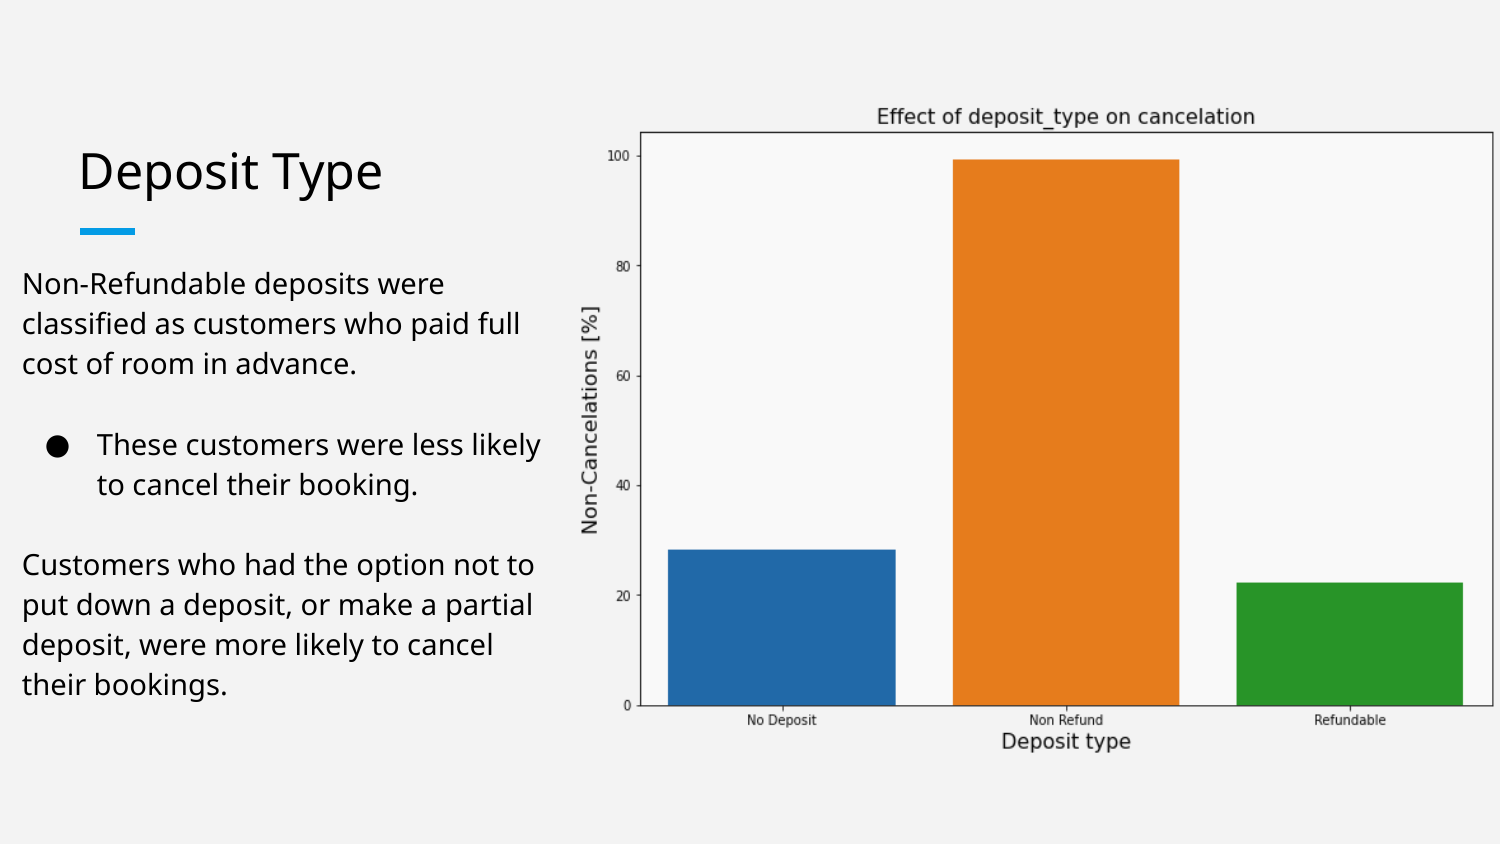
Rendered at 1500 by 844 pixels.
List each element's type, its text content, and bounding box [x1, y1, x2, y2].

picture [573, 99, 1500, 763]
list Non-Refundable deposits were classified as customers who paid full cost of room in advance. These customers were less likely to cancel their booking. Customers who had the option not to put down a deposit, or make a partial deposit, were more likely to cancel their bookings. [6, 244, 568, 762]
title Deposit Type [63, 91, 525, 216]
